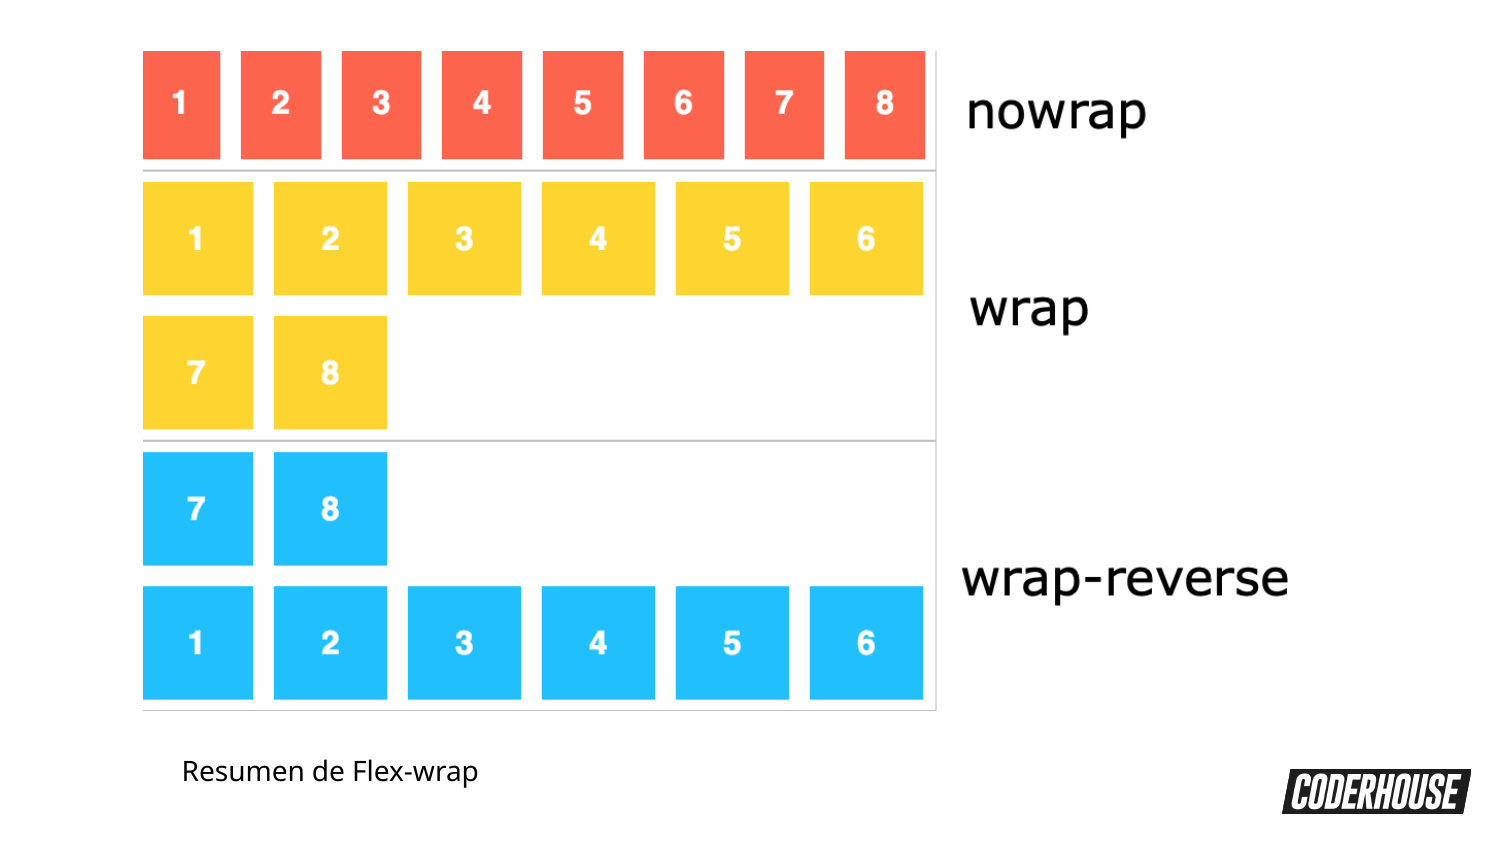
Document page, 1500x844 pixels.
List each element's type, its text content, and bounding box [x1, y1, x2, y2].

text_box Resumen de Flex-wrap [166, 738, 659, 844]
picture [1281, 769, 1471, 814]
picture [143, 51, 1357, 711]
